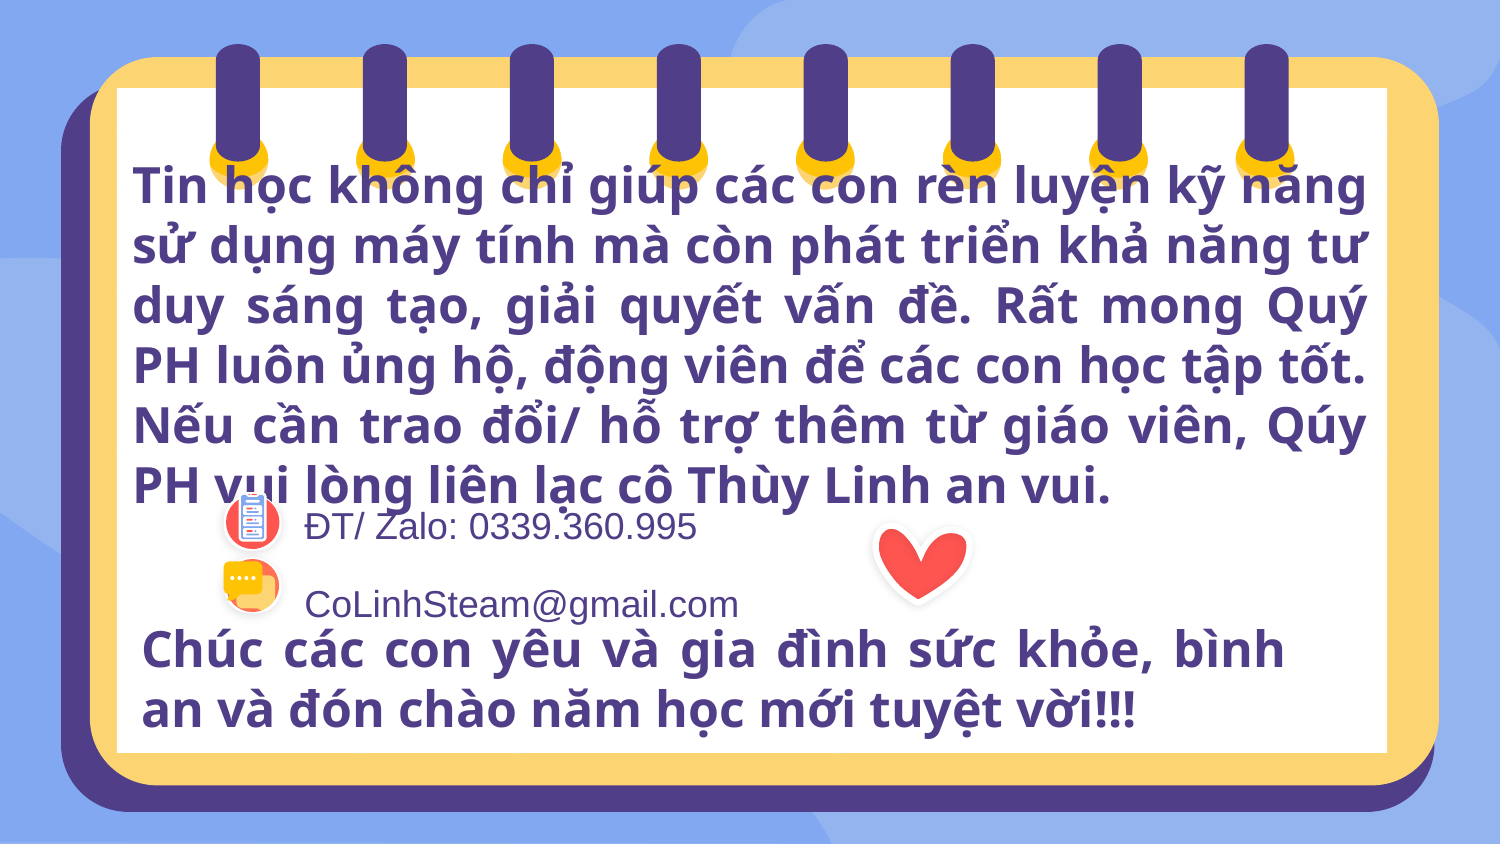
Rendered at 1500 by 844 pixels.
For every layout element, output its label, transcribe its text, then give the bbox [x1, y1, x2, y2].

text_box [387, 456, 1281, 556]
title Tin học không chỉ giúp các con rèn luyện kỹ năng sử dụng máy tính mà còn phát triển khả năng tư duy sáng tạo, giải quyết vấn đề. Rất mong Quý PH luôn ủng hộ, động viên để các con học tập tốt. Nếu cần trao đổi/ hỗ trợ thêm từ giáo viên, Qúy PH vui lòng liên lạc cô Thùy Linh an vui. [116, 183, 1383, 484]
text_box Chúc các con yêu và gia đình sức khỏe, bình an và đón chào năm học mới tuyệt vời!!! [126, 615, 1303, 740]
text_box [223, 558, 283, 614]
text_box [871, 522, 974, 606]
text_box ĐT/ Zalo: 0339.360.995 CoLinhSteam@gmail.com [289, 486, 810, 611]
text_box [223, 492, 282, 552]
